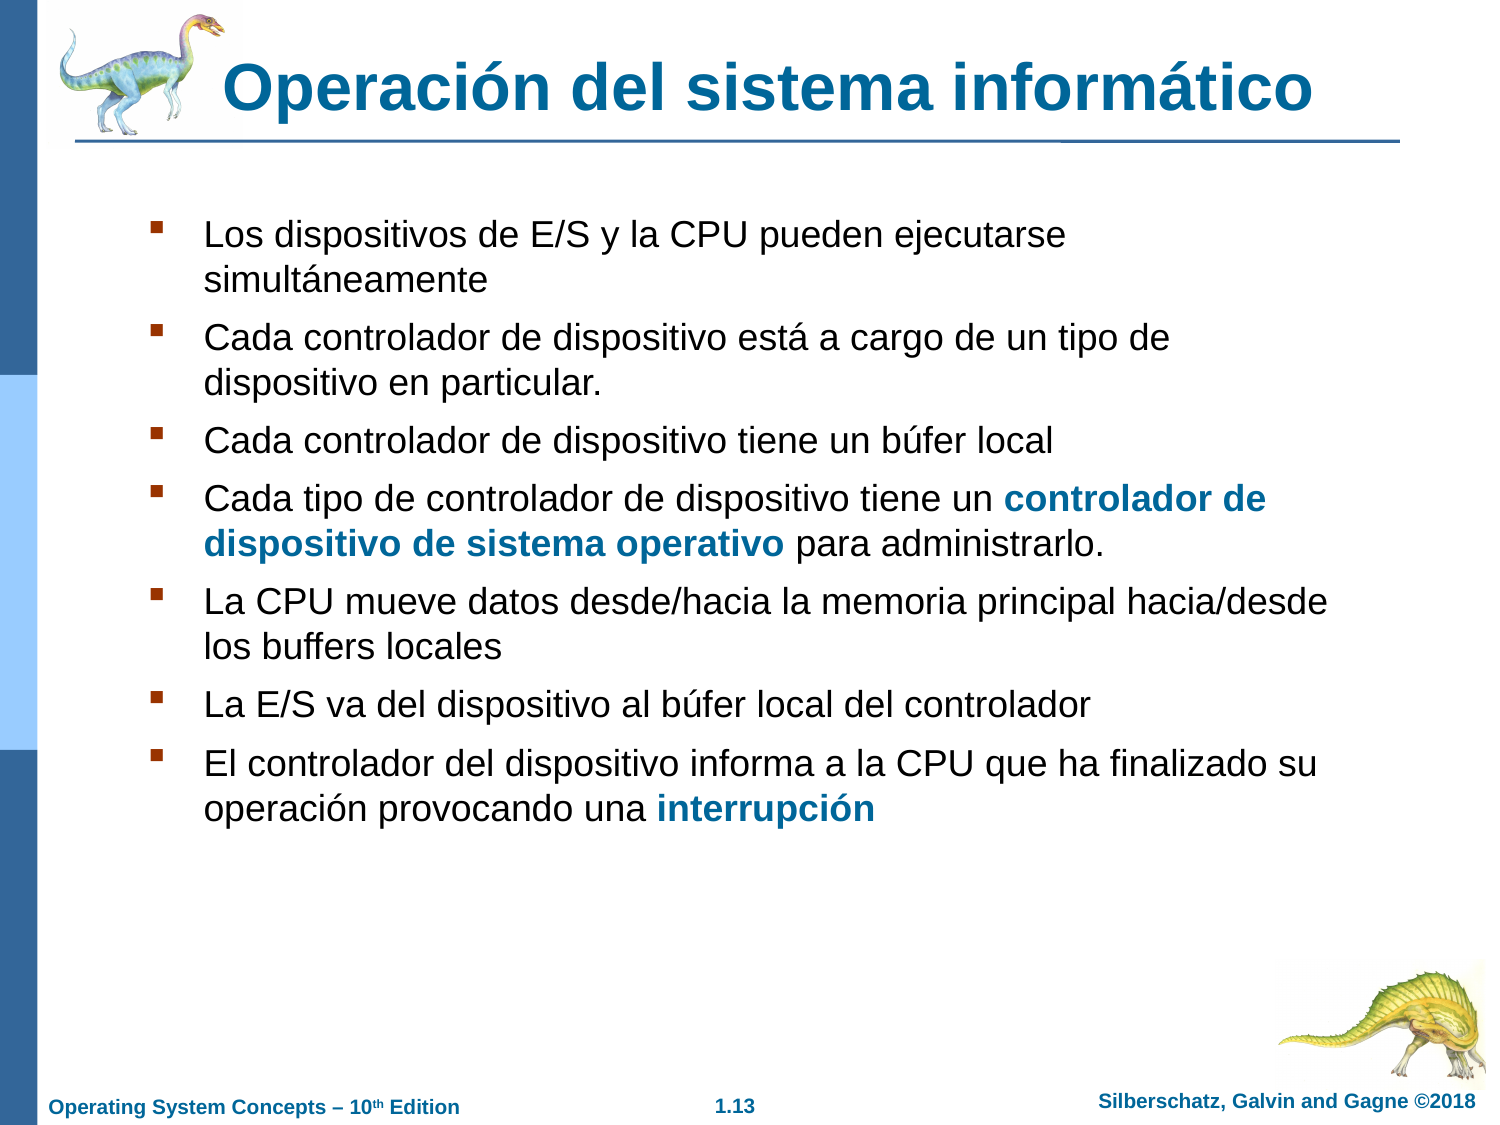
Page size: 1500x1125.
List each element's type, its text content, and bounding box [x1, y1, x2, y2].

title Operación del sistema informático [145, 36, 1393, 131]
list Los dispositivos de E/S y la CPU pueden ejecutarse simultáneamente Cada controlador de dispositivo está a cargo de un tipo de dispositivo en particular. Cada controlador de dispositivo tiene un búfer local Cada tipo de controlador de dispositivo tiene un controlador de dispositivo de sistema operativo para administrarlo. La CPU mueve datos desde/hacia la memoria principal hacia/desde los buffers locales La E/S va del dispositivo al búfer local del controlador El controlador del dispositivo informa a la CPU que ha finalizado su operación provocando una interrupción [132, 202, 1345, 946]
picture [46, 0, 243, 149]
picture [1275, 959, 1486, 1090]
